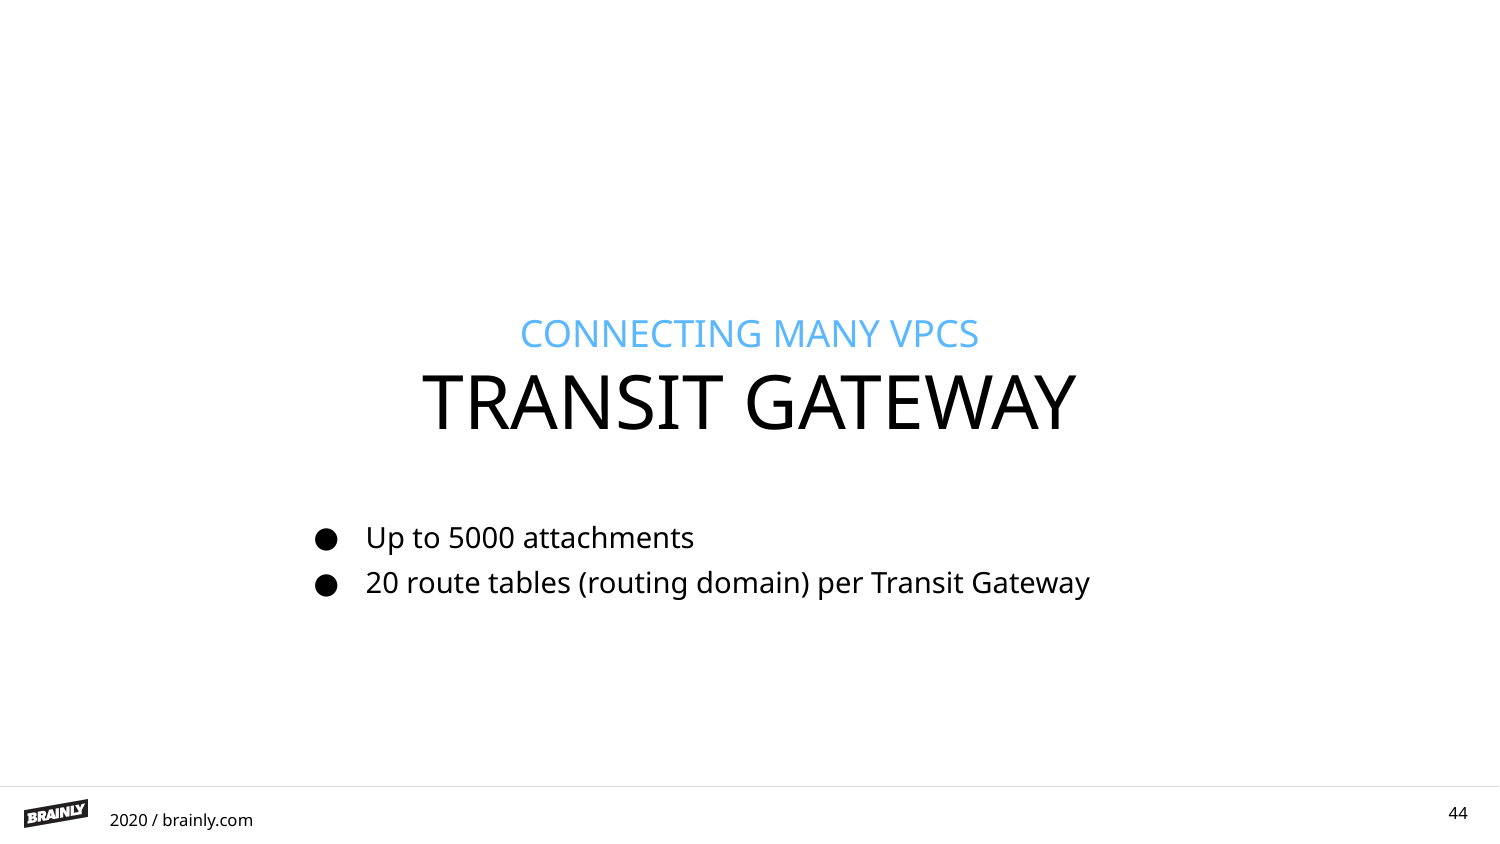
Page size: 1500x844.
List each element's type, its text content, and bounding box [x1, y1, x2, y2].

picture [24, 799, 88, 828]
text_box 2020 / brainly.com [98, 794, 746, 835]
text_box CONNECTING MANY VPCS TRANSIT GATEWAY [121, 220, 1379, 535]
text_box Up to 5000 attachments 20 route tables (routing domain) per Transit Gateway [279, 502, 1221, 786]
slide_number ‹#› [1392, 800, 1483, 829]
